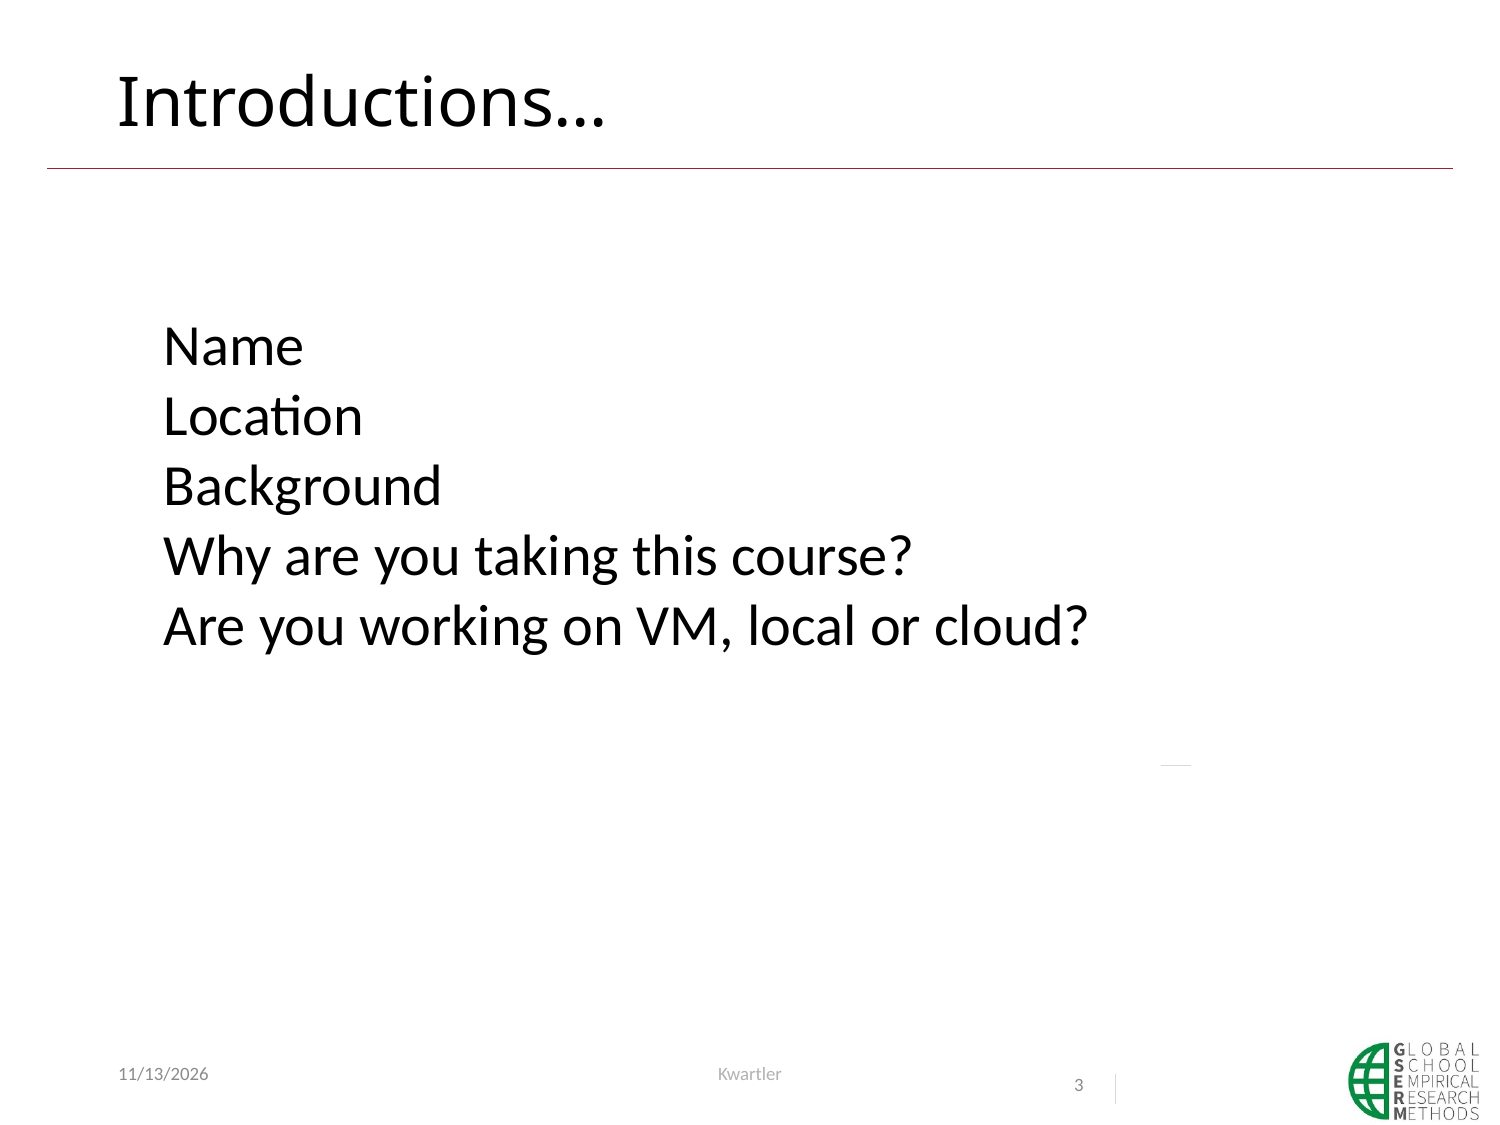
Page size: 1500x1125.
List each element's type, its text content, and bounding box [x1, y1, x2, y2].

picture [1342, 1035, 1500, 1125]
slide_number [103, 1042, 441, 1103]
slide_number 3 [1059, 1042, 1200, 1103]
title Introductions… [103, 59, 1397, 157]
footer Kwartler [496, 1042, 1004, 1103]
text_box Name Location Background Why are you taking this course? Are you working on VM, local or cloud? [148, 299, 1107, 665]
